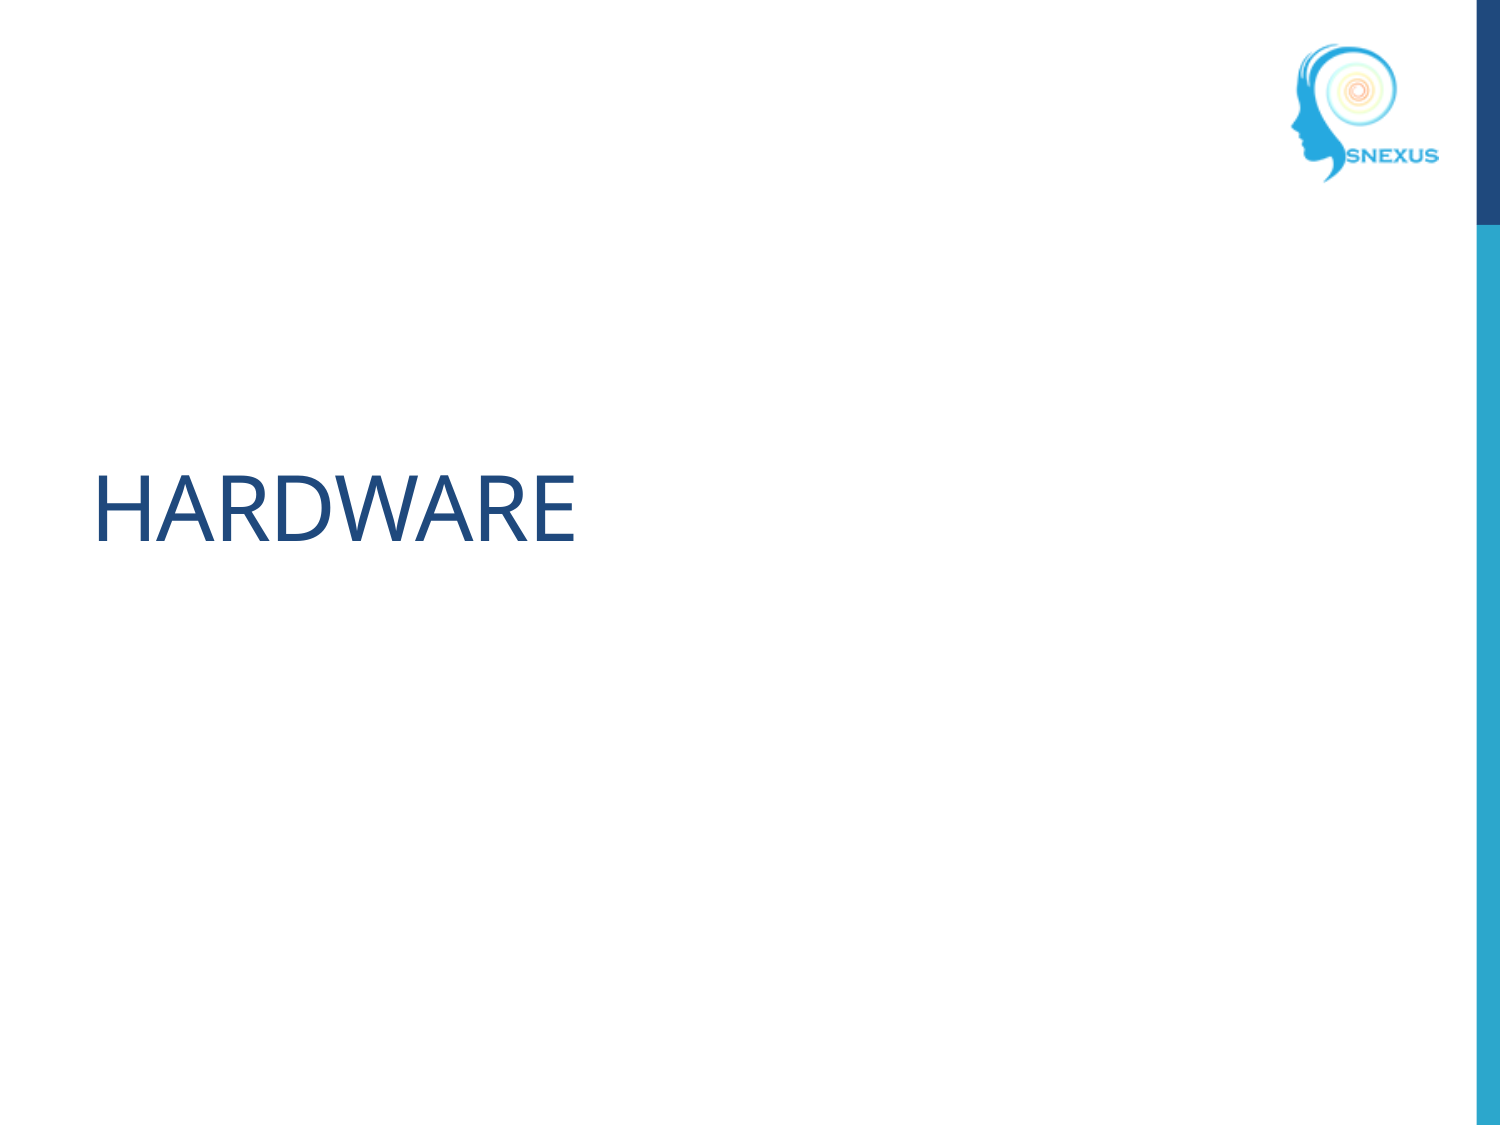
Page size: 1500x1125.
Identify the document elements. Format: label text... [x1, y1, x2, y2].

title HARDWARE [75, 437, 1025, 568]
picture [1284, 41, 1440, 192]
